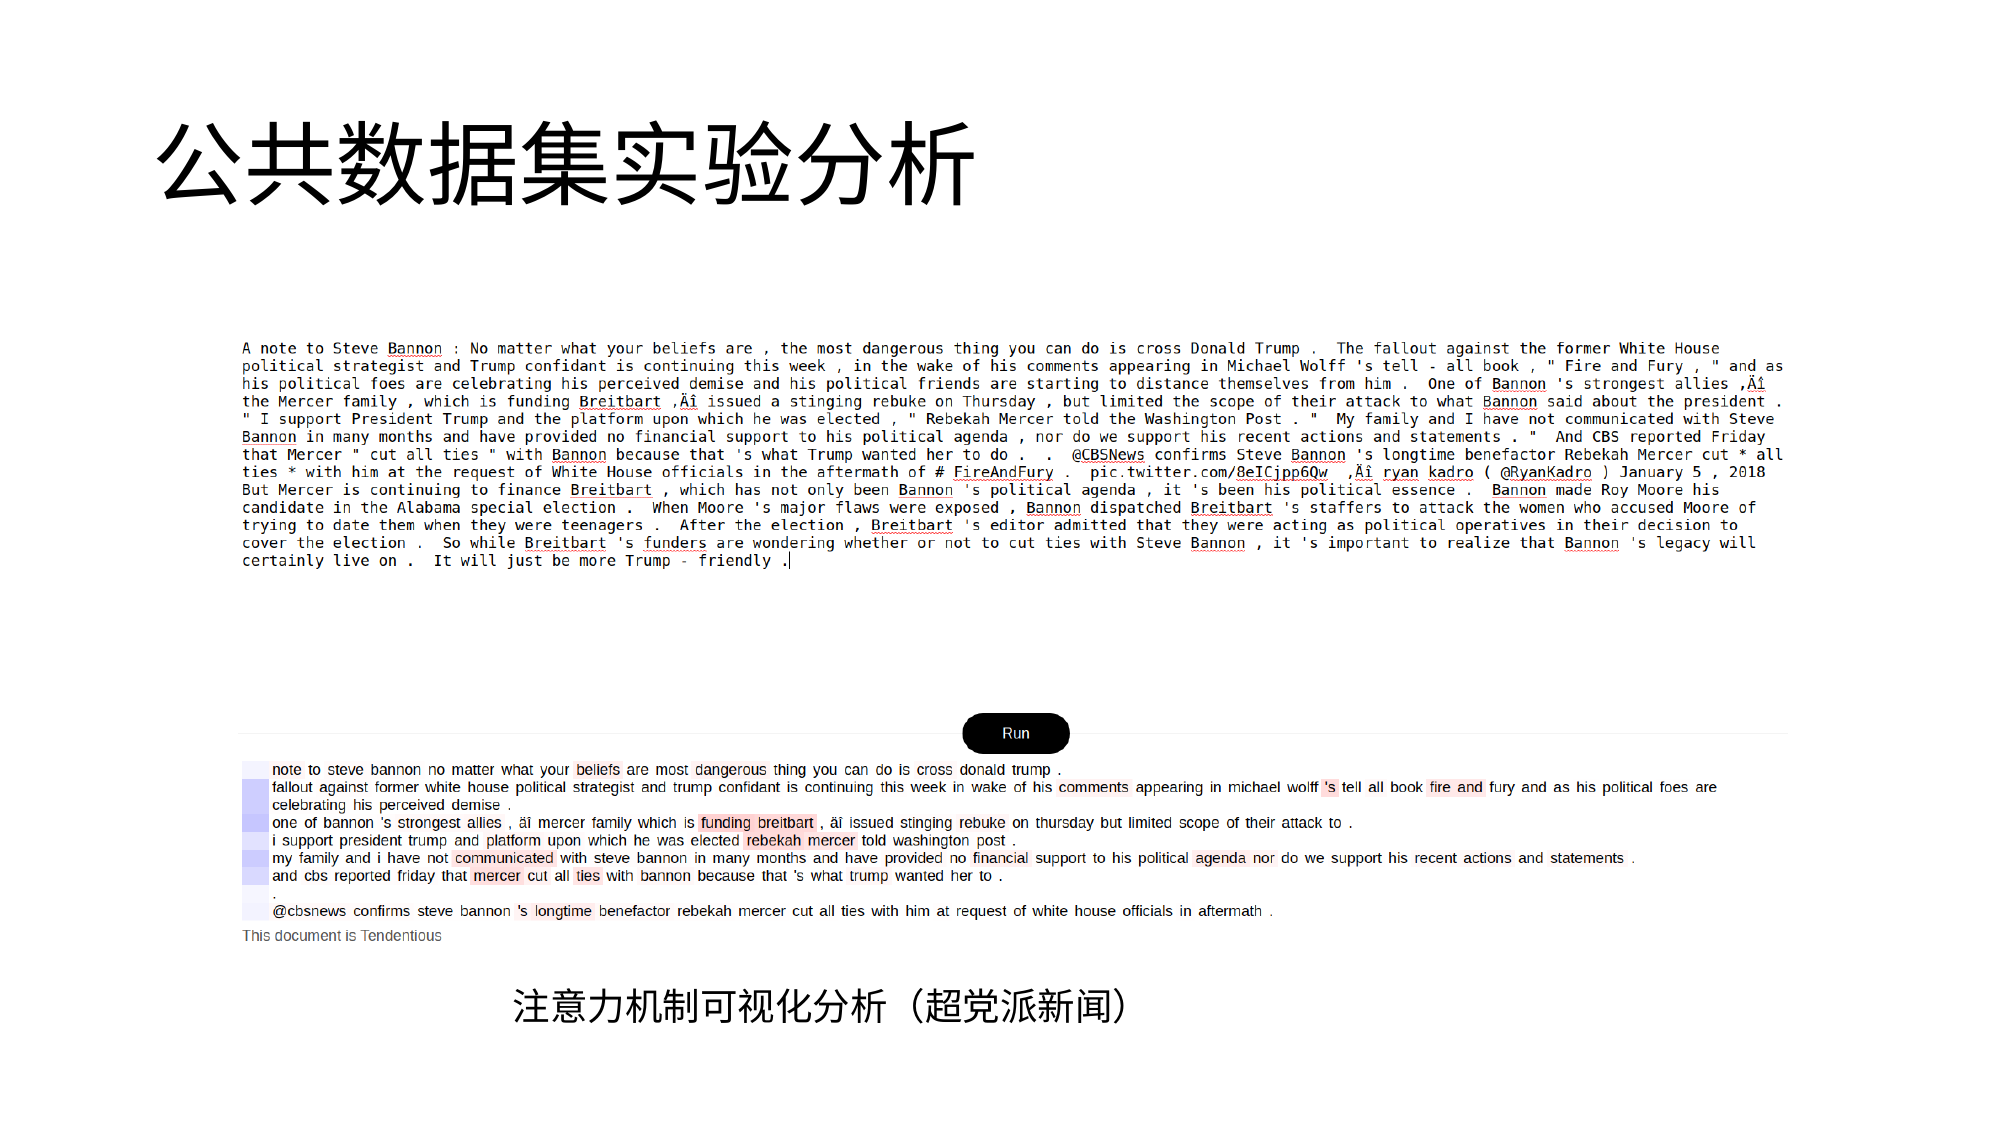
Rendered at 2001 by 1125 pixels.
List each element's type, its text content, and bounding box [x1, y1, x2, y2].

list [238, 332, 1788, 947]
text_box 注意力机制可视化分析（超党派新闻） [498, 975, 1166, 1036]
title 公共数据集实验分析 [137, 59, 1863, 278]
